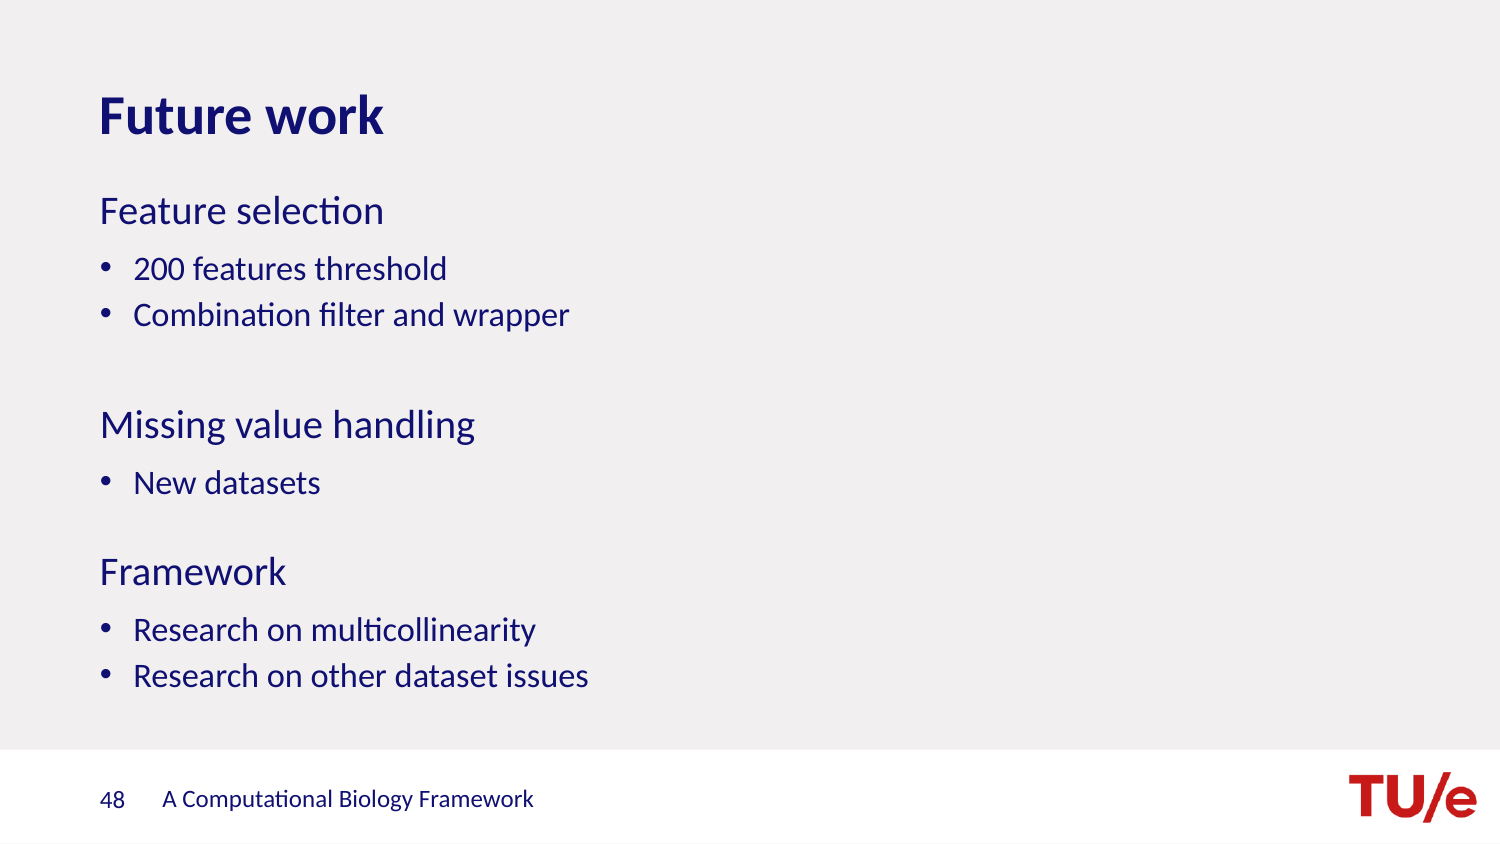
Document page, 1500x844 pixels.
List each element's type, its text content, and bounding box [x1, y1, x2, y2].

footer A Computational Biology Framework [162, 782, 1267, 841]
picture [1336, 759, 1489, 835]
title Future work [99, 89, 1400, 154]
slide_number 48 [100, 783, 199, 841]
list Feature selection 200 features threshold Combination filter and wrapper Missing value handling New datasets Framework Research on multicollinearity Research on other dataset issues [100, 194, 1400, 750]
